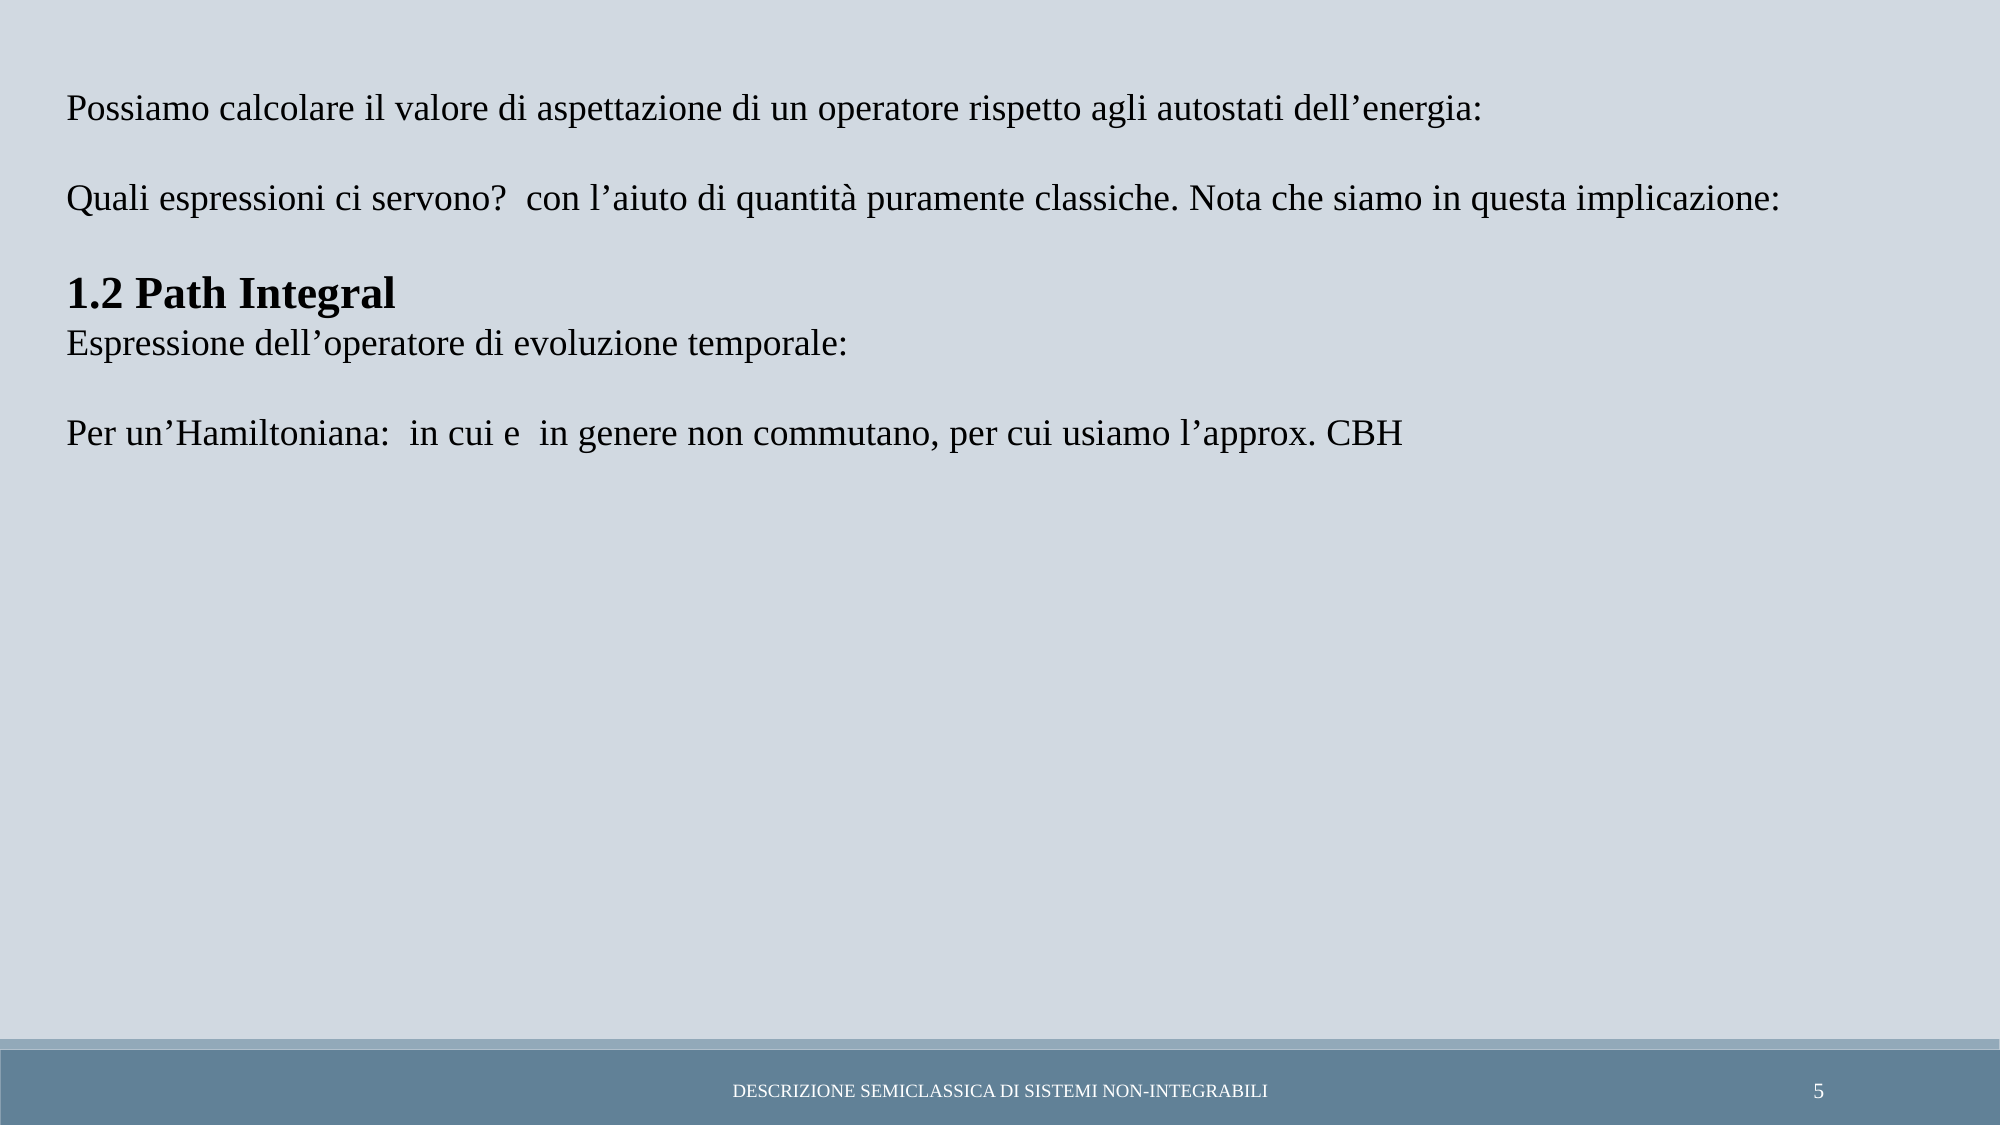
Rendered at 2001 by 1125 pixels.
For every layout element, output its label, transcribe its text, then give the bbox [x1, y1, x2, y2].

slide_number 5 [1624, 1059, 1840, 1120]
footer Descrizione semiclassica di sistemi non-integrabili [604, 1059, 1396, 1120]
